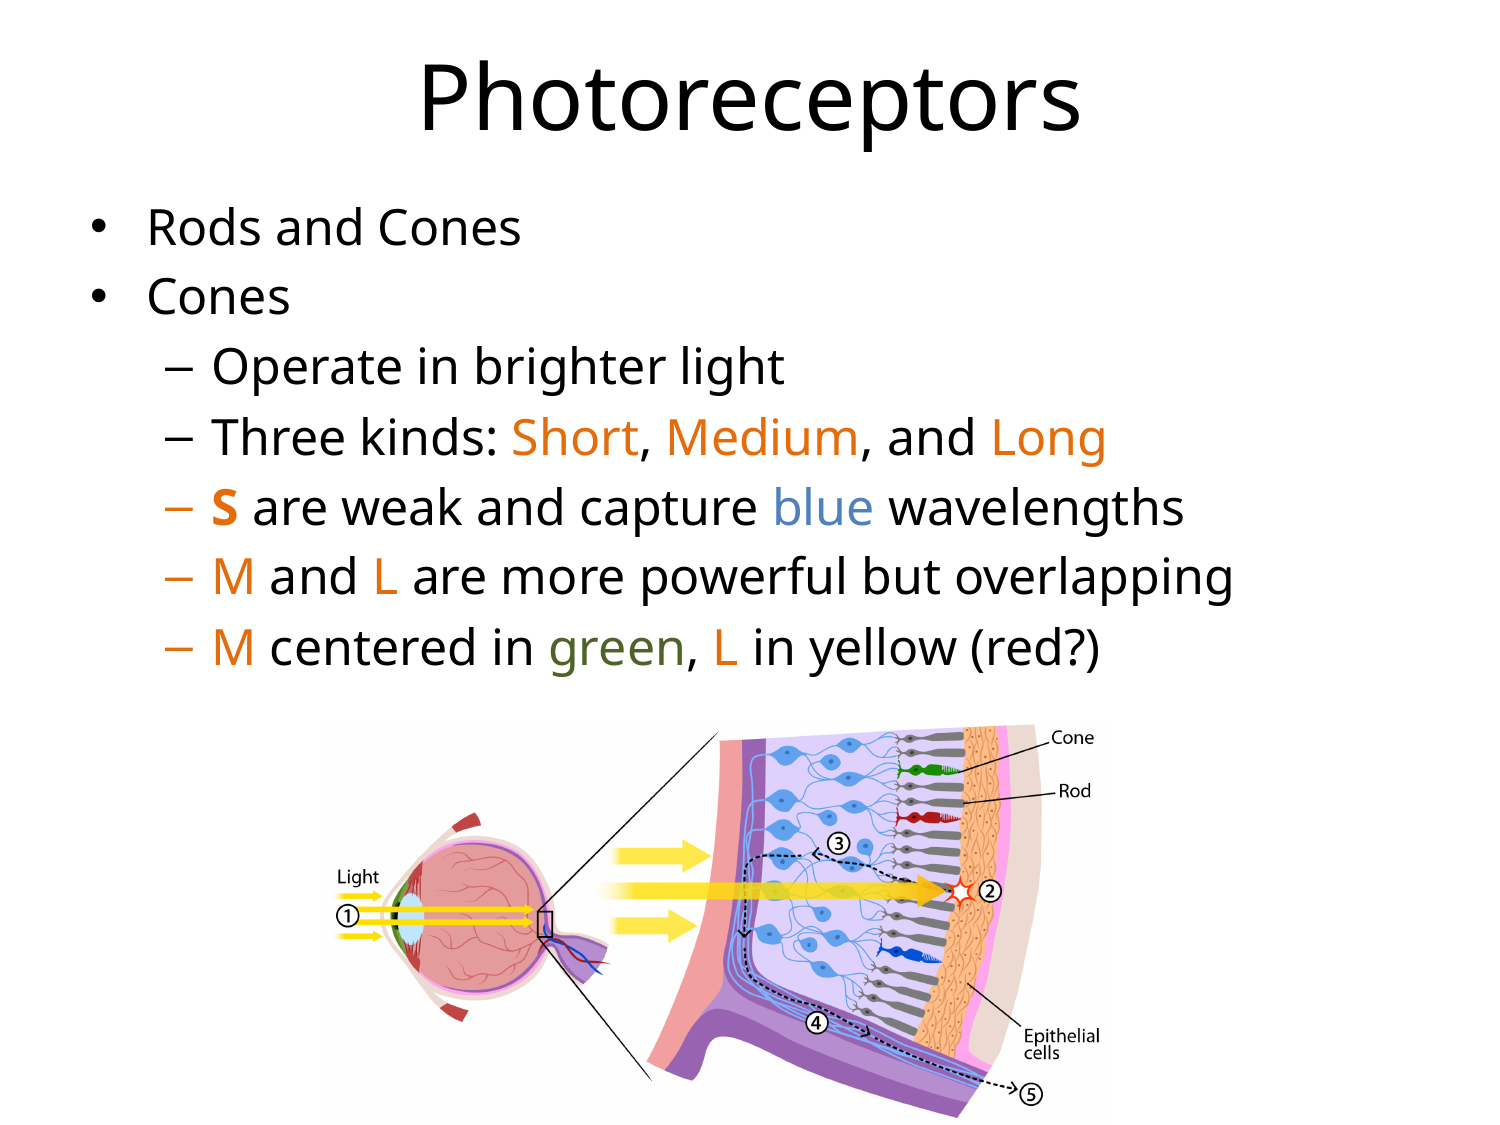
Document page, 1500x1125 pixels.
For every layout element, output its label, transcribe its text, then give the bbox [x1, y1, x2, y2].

title Photoreceptors [75, 0, 1425, 187]
list Rods and Cones Cones Operate in brighter light Three kinds: Short, Medium, and Long S are weak and capture blue wavelengths M and L are more powerful but overlapping M centered in green, L in yellow (red?) [75, 187, 1425, 1068]
picture [322, 719, 1110, 1125]
